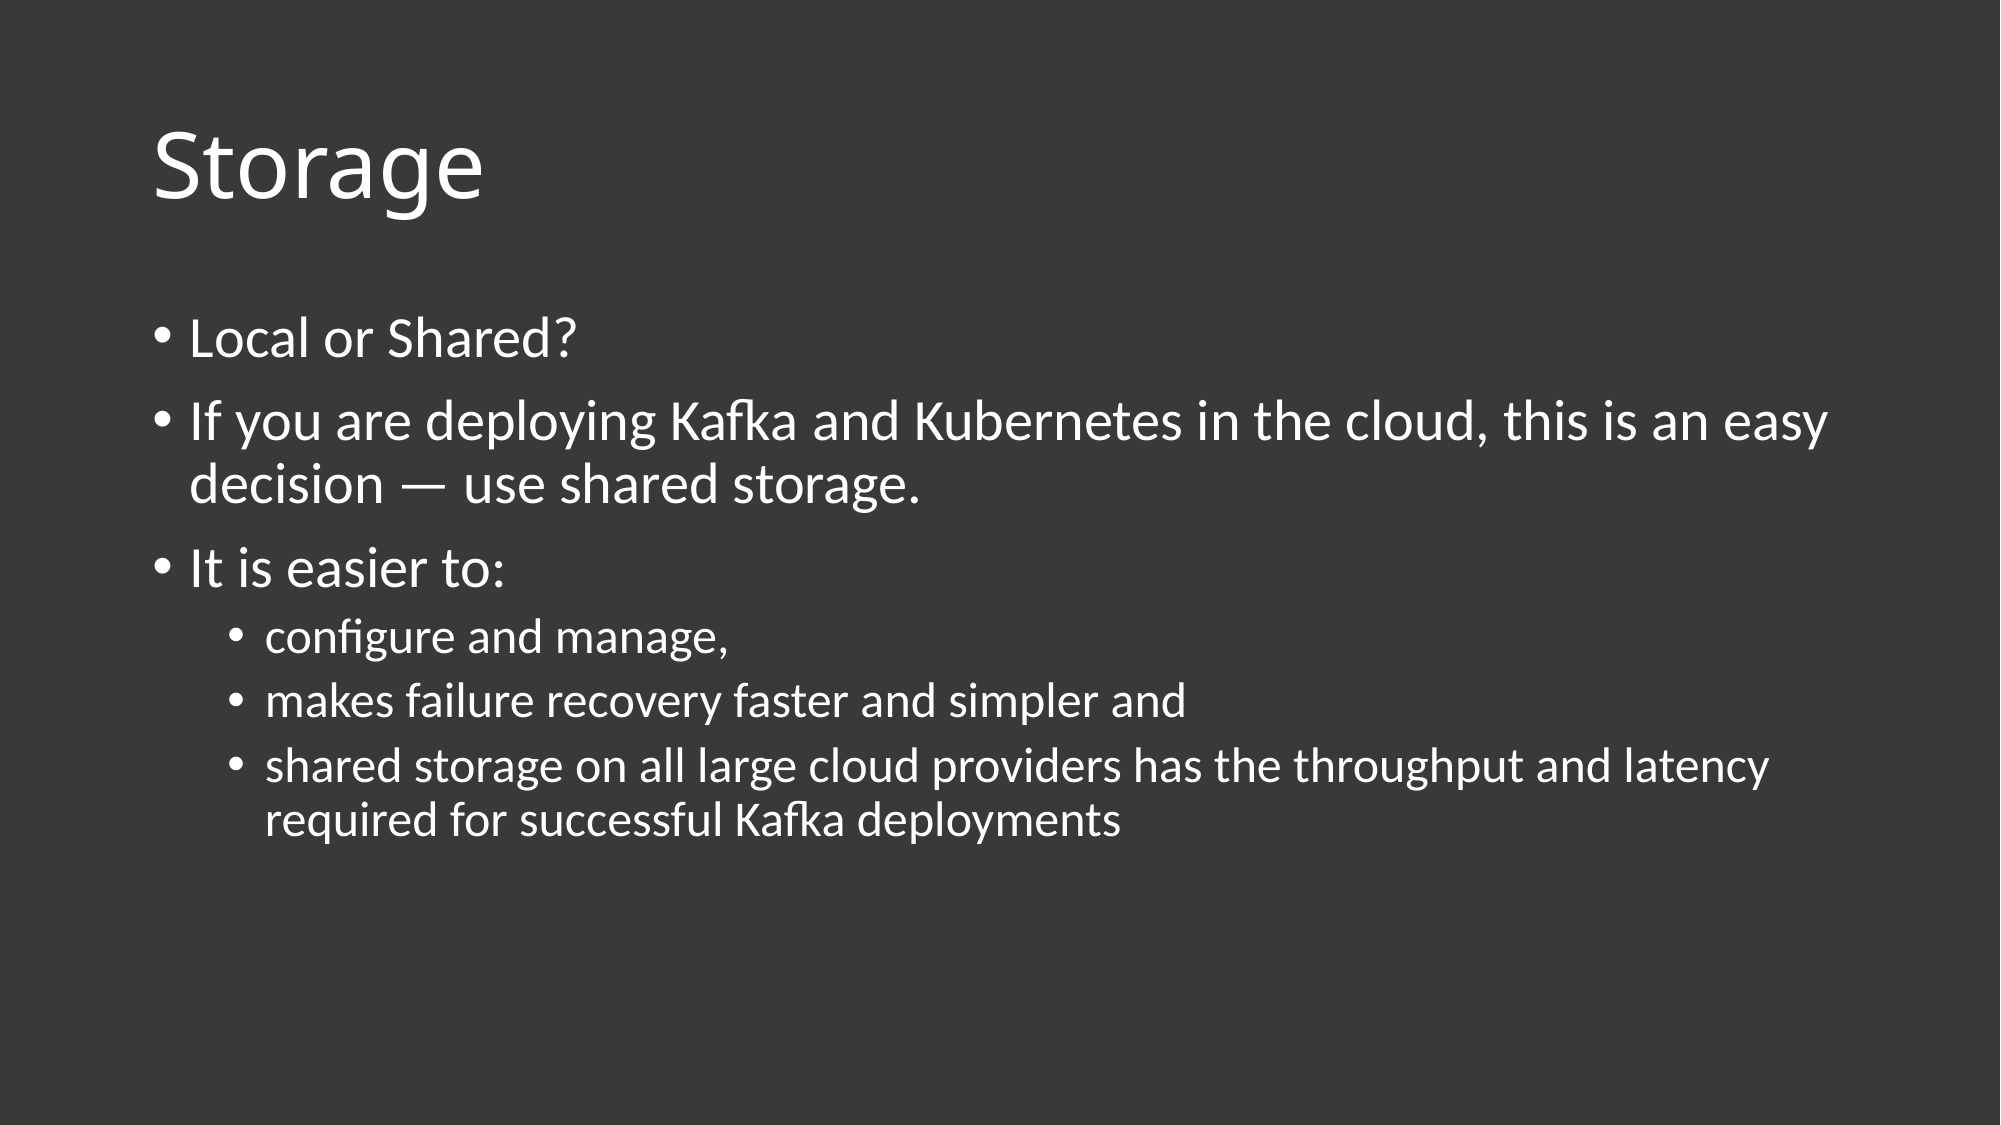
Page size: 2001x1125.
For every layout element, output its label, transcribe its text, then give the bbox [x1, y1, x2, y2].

title Storage [137, 59, 1863, 278]
list Local or Shared? If you are deploying Kafka and Kubernetes in the cloud, this is an easy decision — use shared storage. It is easier to: configure and manage, makes failure recovery faster and simpler and shared storage on all large cloud providers has the throughput and latency required for successful Kafka deployments [137, 299, 1863, 1014]
